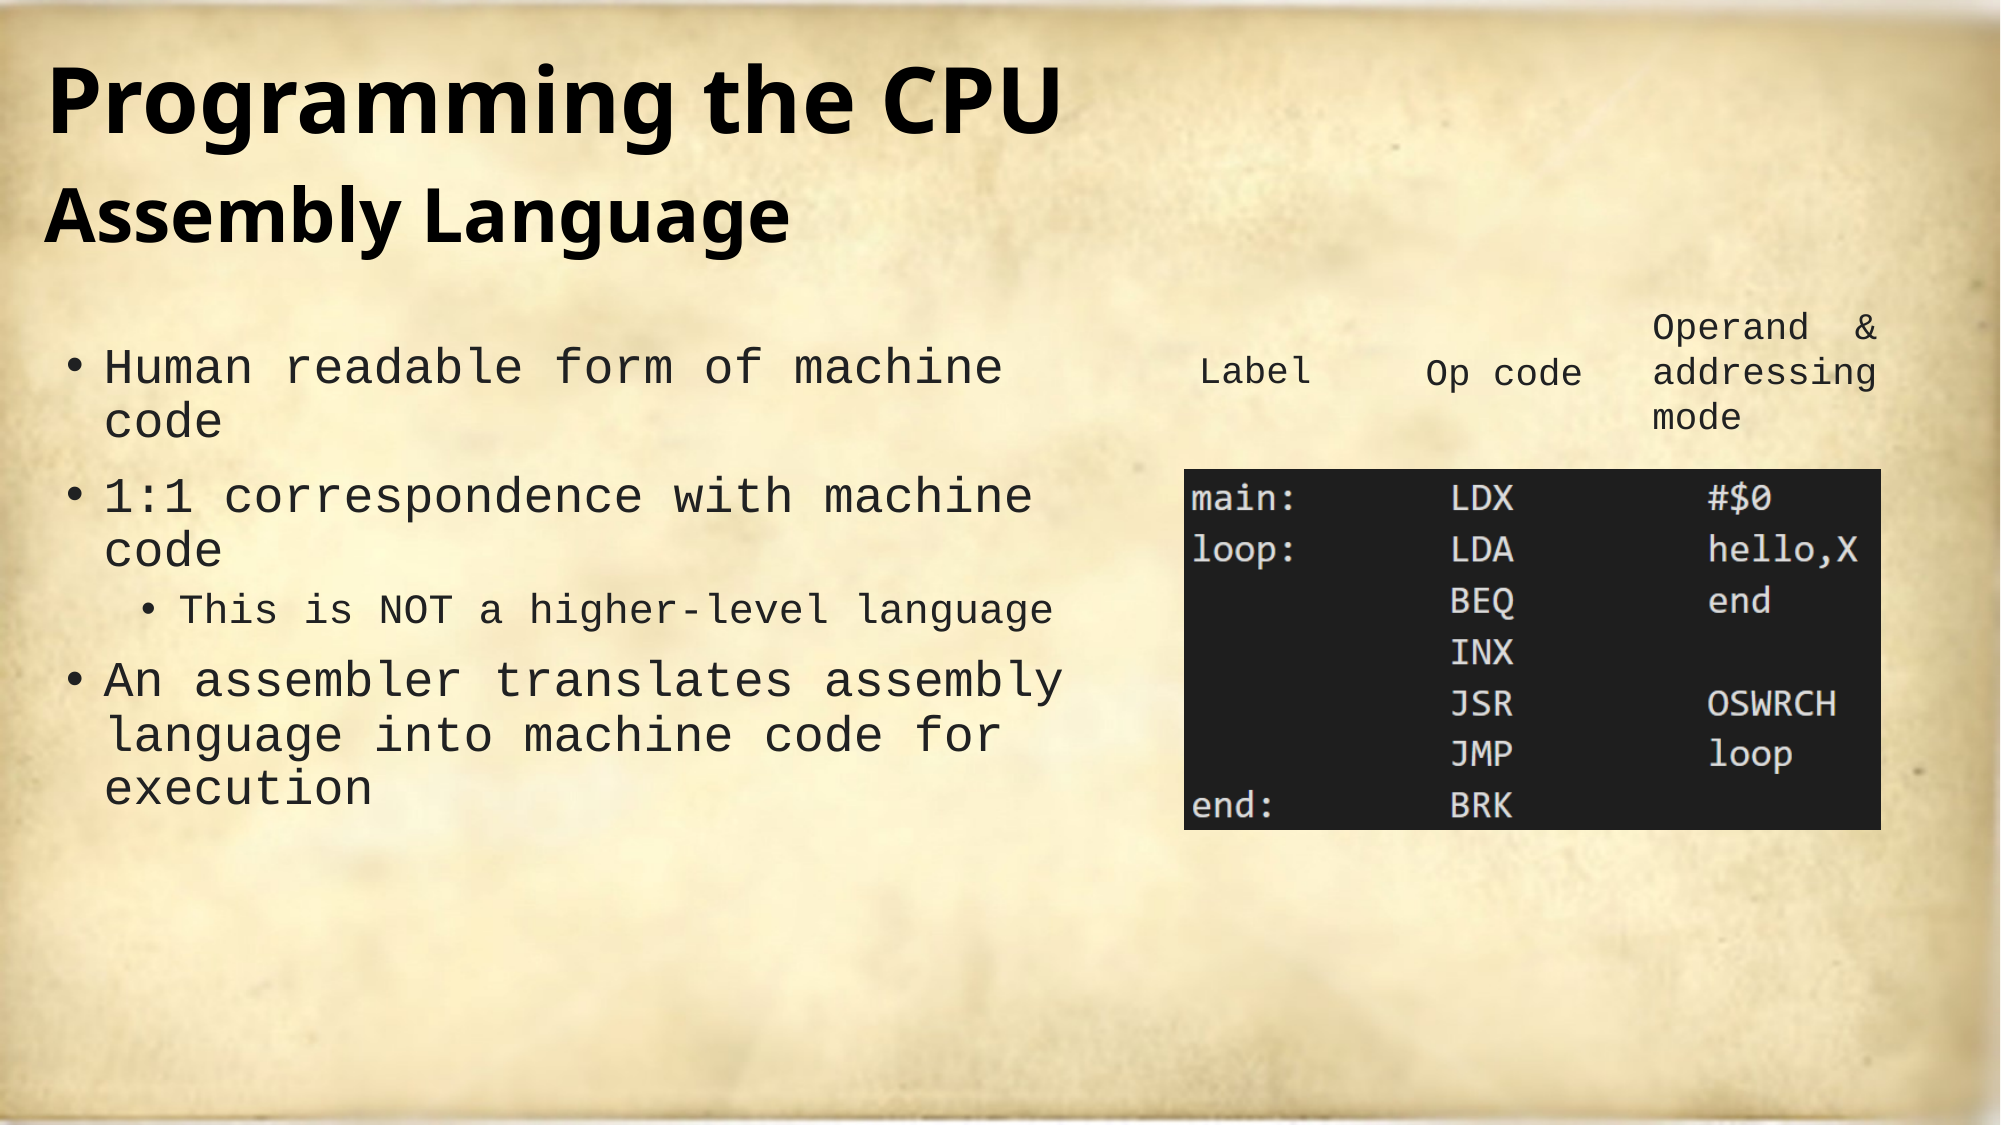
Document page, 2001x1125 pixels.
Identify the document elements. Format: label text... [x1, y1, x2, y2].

title Programming the CPU [30, 41, 1988, 166]
text_box Operand & addressing mode [1637, 294, 1943, 445]
text_box Op code [1410, 340, 1624, 401]
text_box Assembly Language [29, 156, 969, 280]
picture [0, 0, 2001, 1125]
list Human readable form of machine code 1:1 correspondence with machine code This is NOT a higher-level language An assembler translates assembly language into machine code for execution [51, 333, 1157, 1026]
text_box Label [1184, 338, 1398, 399]
